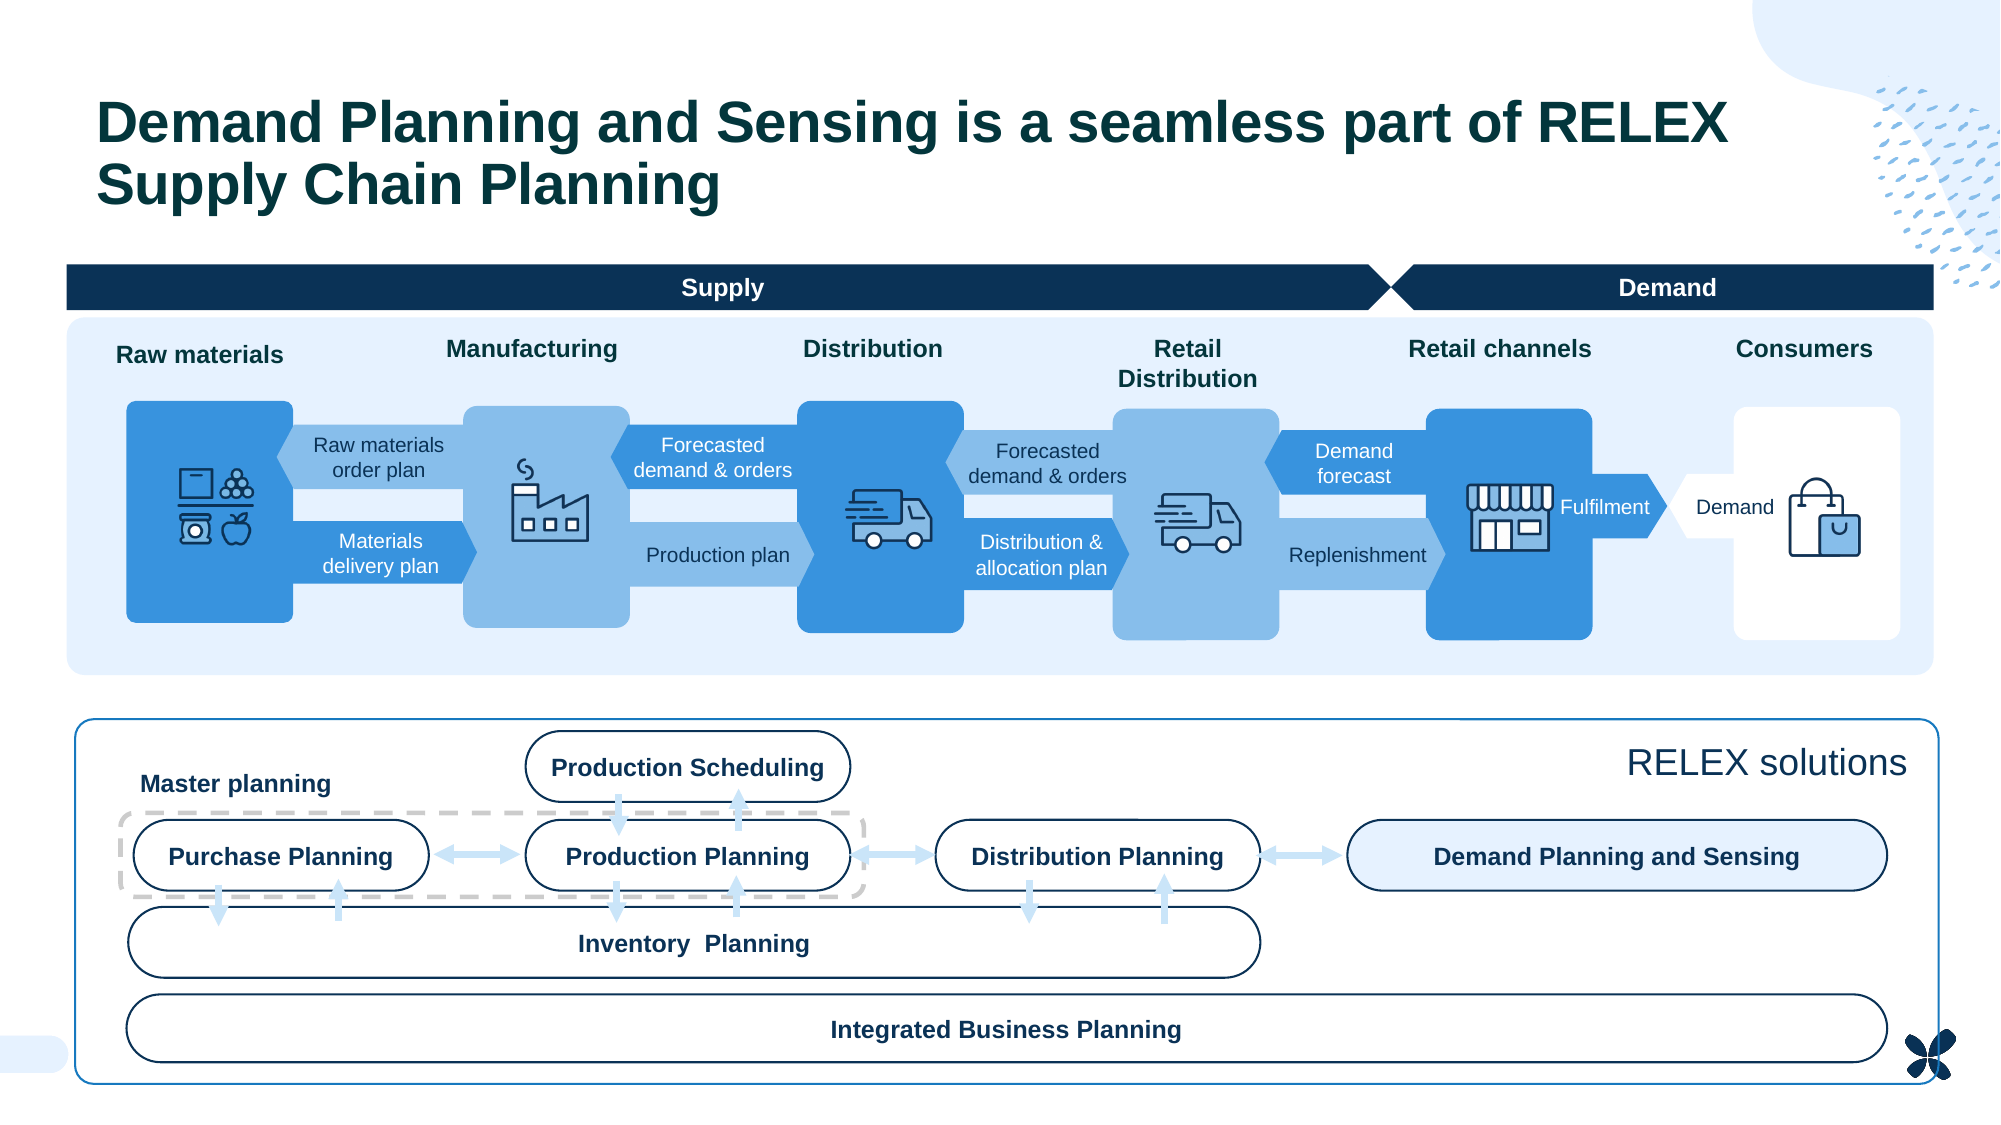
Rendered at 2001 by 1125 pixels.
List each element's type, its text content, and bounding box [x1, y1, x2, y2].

title Demand Planning and Sensing is a seamless part of RELEX Supply Chain Planning [96, 91, 1904, 239]
text_box Retail Distribution [1084, 325, 1292, 367]
text_box RELEX solutions [1611, 731, 1923, 791]
text_box Consumers [1708, 325, 1901, 367]
picture [505, 455, 595, 545]
text_box Distribution [717, 325, 1030, 367]
text_box Materials delivery plan [291, 520, 479, 585]
picture [169, 462, 261, 551]
text_box [1111, 407, 1281, 642]
text_box Forecasted demand & orders [609, 423, 800, 491]
picture [844, 474, 933, 564]
picture [1465, 473, 1555, 562]
text_box [462, 404, 631, 629]
text_box Replenishment [1277, 517, 1447, 592]
picture [1934, 1029, 1956, 1080]
text_box [74, 718, 1940, 1085]
text_box Supply [65, 263, 1391, 312]
text_box [1424, 407, 1594, 642]
text_box Demand [1668, 472, 1780, 540]
text_box Retail channels [1366, 325, 1635, 367]
text_box Demand [1389, 263, 1935, 312]
text_box Raw materials order plan [275, 423, 466, 491]
picture [1152, 478, 1242, 568]
text_box Fulfilment [1551, 472, 1669, 540]
text_box Manufacturing [390, 325, 674, 367]
text_box Forecasted demand & orders [944, 429, 1134, 496]
picture [1780, 472, 1869, 562]
text_box [65, 316, 1935, 677]
text_box [125, 399, 295, 624]
text_box [796, 399, 966, 635]
text_box Demand forecast [1263, 429, 1428, 496]
text_box Distribution & allocation plan [961, 517, 1131, 592]
text_box Raw materials [36, 330, 365, 373]
text_box Production plan [628, 521, 816, 588]
text_box [1732, 405, 1902, 642]
